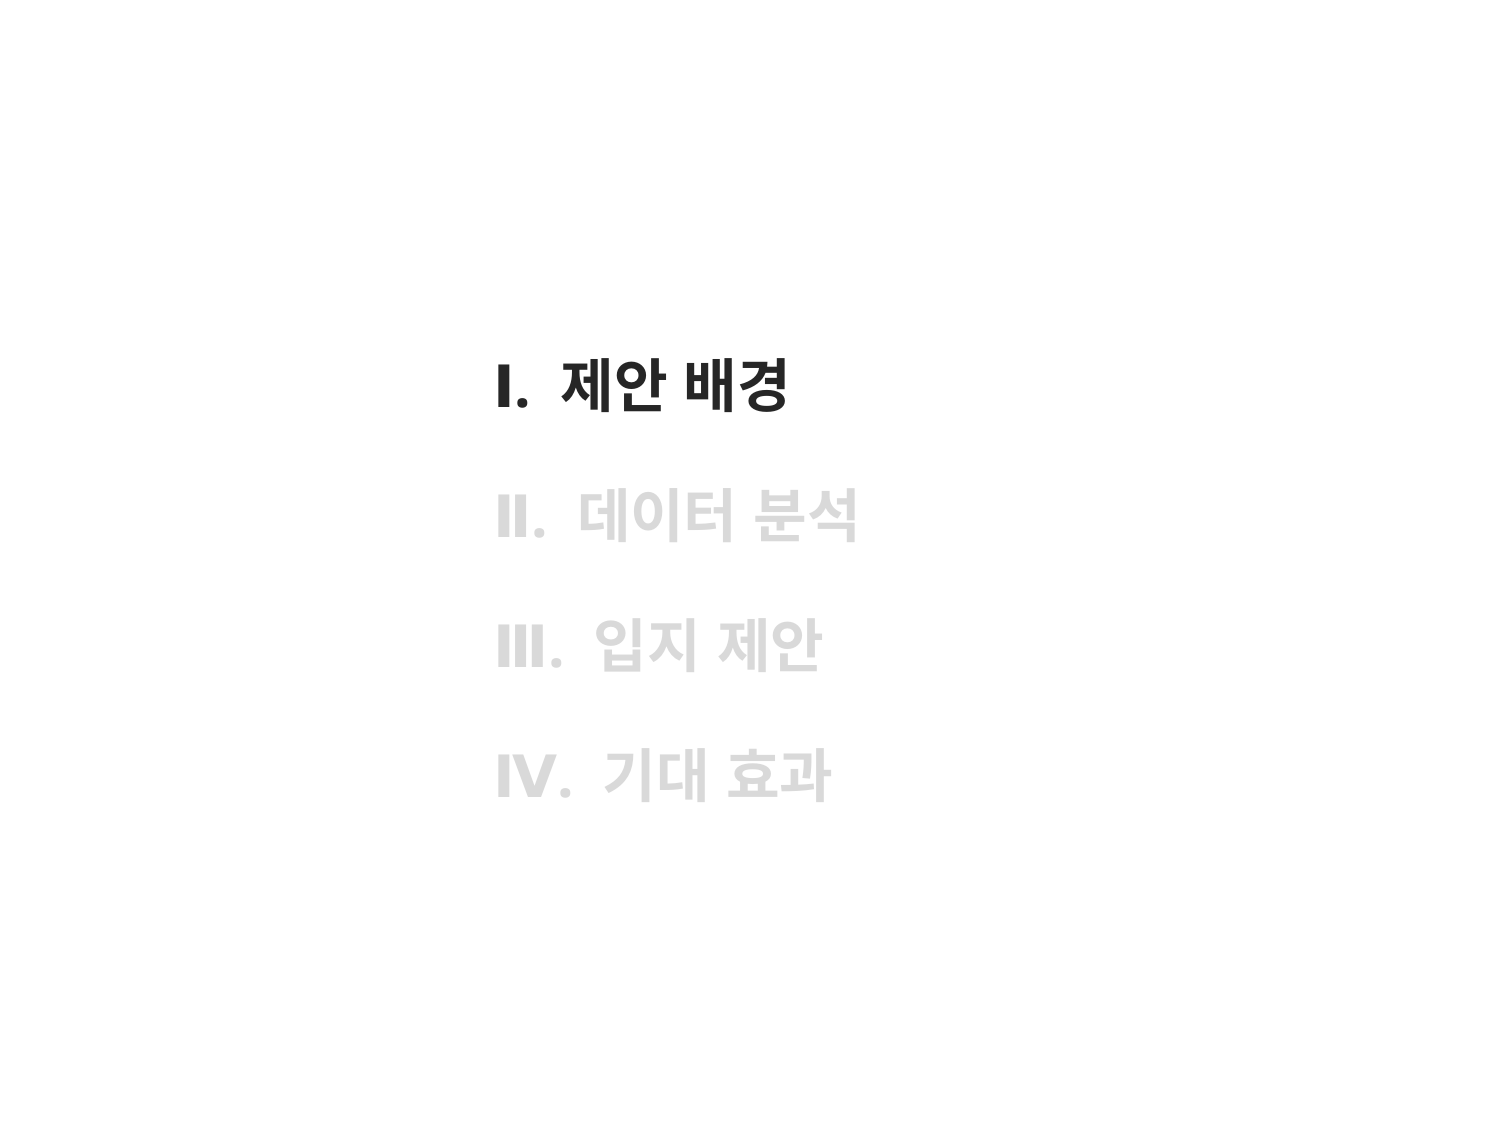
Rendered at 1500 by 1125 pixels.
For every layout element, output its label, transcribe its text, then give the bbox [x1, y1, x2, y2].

text_box Ⅰ. 제안 배경 Ⅱ. 데이터 분석 Ⅲ. 입지 제안 Ⅳ. 기대 효과 [476, 218, 1095, 836]
